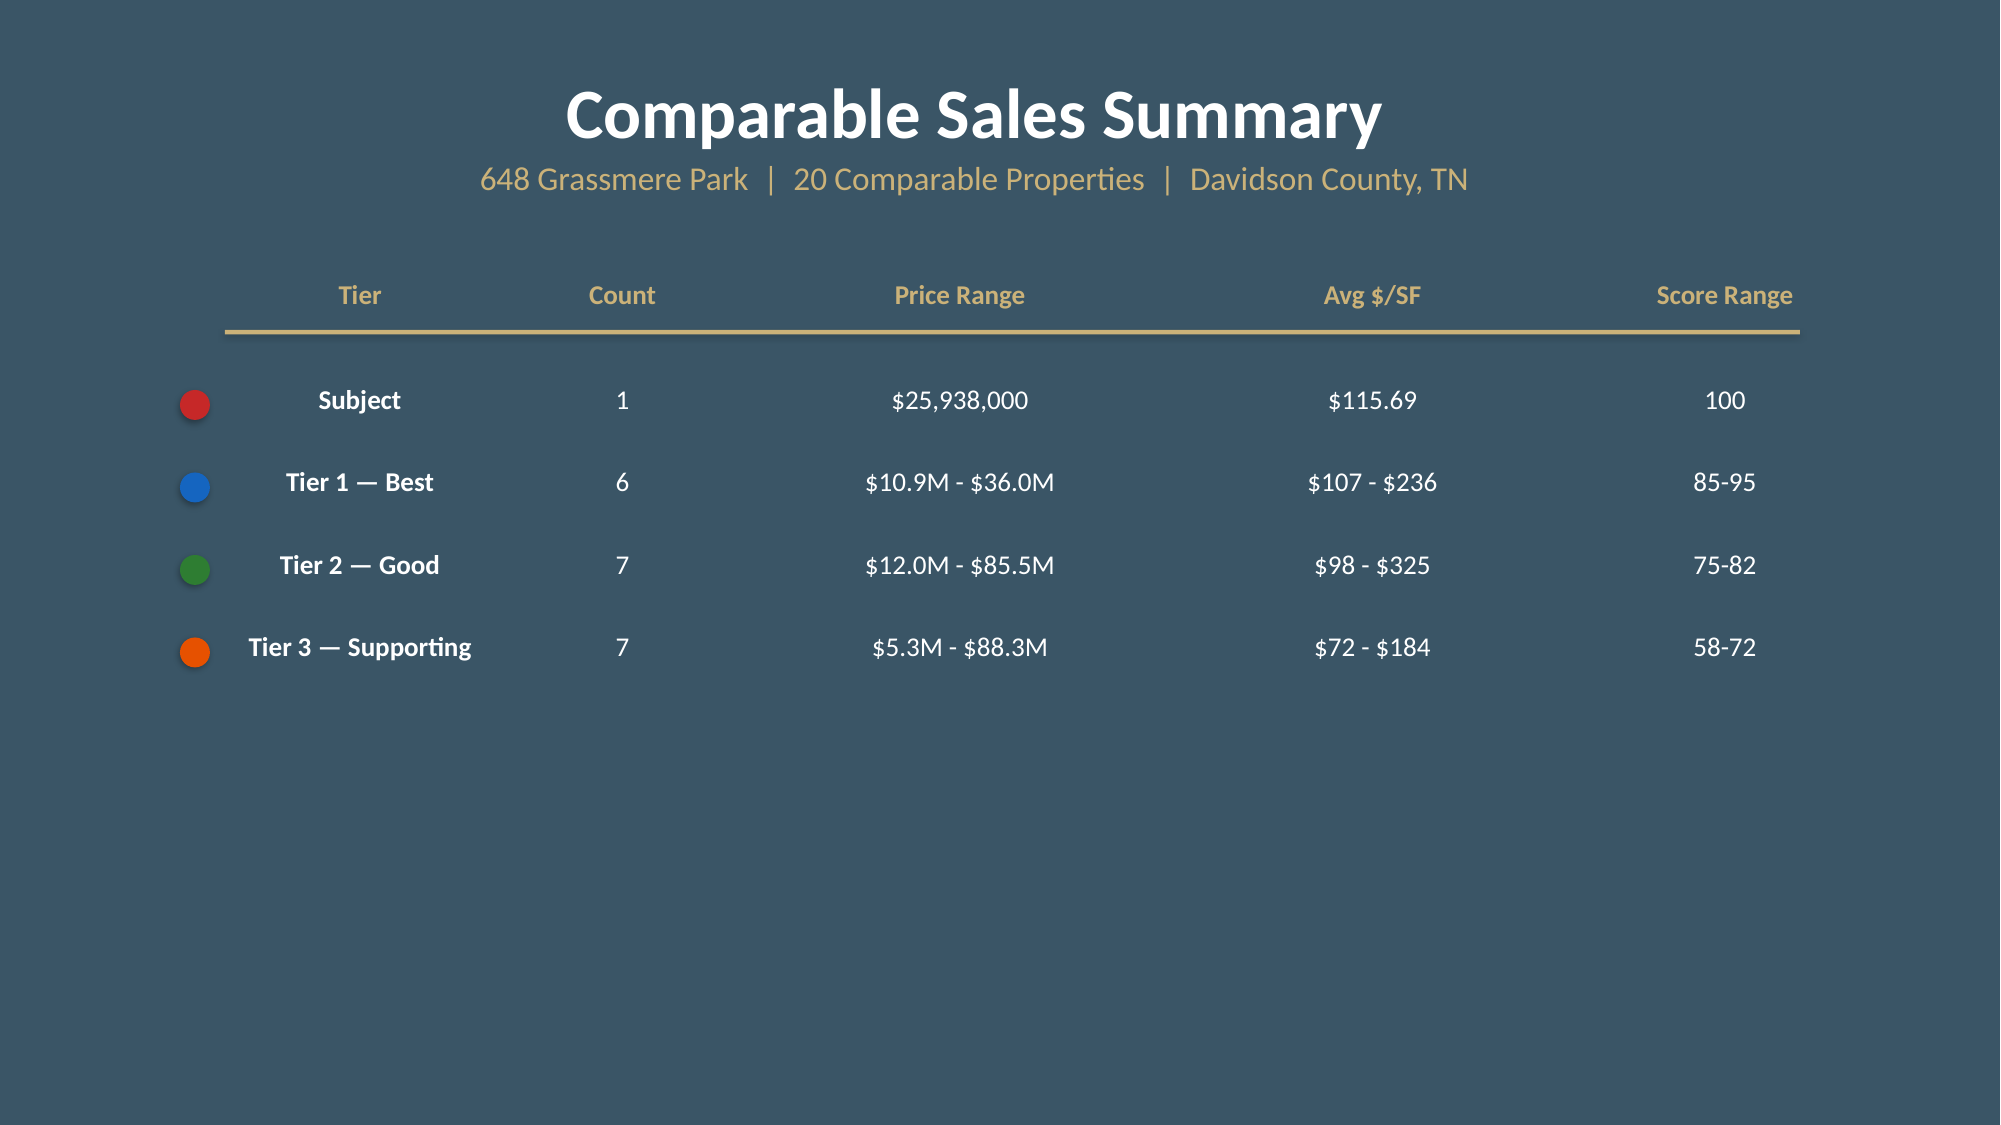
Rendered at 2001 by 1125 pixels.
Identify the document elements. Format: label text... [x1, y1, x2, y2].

text_box 100 [1574, 374, 1875, 423]
text_box [179, 636, 211, 669]
text_box [179, 389, 211, 421]
text_box $10.9M - $36.0M [749, 457, 1170, 505]
text_box Tier 2 — Good [224, 539, 495, 588]
text_box 7 [524, 622, 720, 670]
text_box $115.69 [1199, 374, 1545, 423]
text_box Tier 3 — Supporting [224, 622, 495, 670]
text_box 1 [524, 374, 720, 423]
text_box 85-95 [1574, 457, 1875, 505]
text_box Count [524, 269, 720, 318]
text_box Price Range [749, 269, 1170, 318]
text_box Score Range [1574, 269, 1875, 318]
text_box Subject [224, 374, 495, 423]
text_box 7 [524, 539, 720, 588]
text_box 648 Grassmere Park | 20 Comparable Properties | Davidson County, TN [74, 149, 1875, 205]
text_box $72 - $184 [1199, 622, 1545, 670]
text_box [179, 554, 211, 586]
text_box Tier [224, 269, 495, 318]
text_box Avg $/SF [1199, 269, 1545, 318]
text_box $107 - $236 [1199, 457, 1545, 505]
text_box $5.3M - $88.3M [749, 622, 1170, 670]
text_box 75-82 [1574, 539, 1875, 588]
text_box Tier 1 — Best [224, 457, 495, 505]
text_box $25,938,000 [749, 374, 1170, 423]
text_box 6 [524, 457, 720, 505]
text_box $98 - $325 [1199, 539, 1545, 588]
text_box 58-72 [1574, 622, 1875, 670]
text_box Comparable Sales Summary [74, 59, 1875, 149]
text_box [224, 329, 1801, 335]
text_box [179, 471, 211, 504]
text_box $12.0M - $85.5M [749, 539, 1170, 588]
